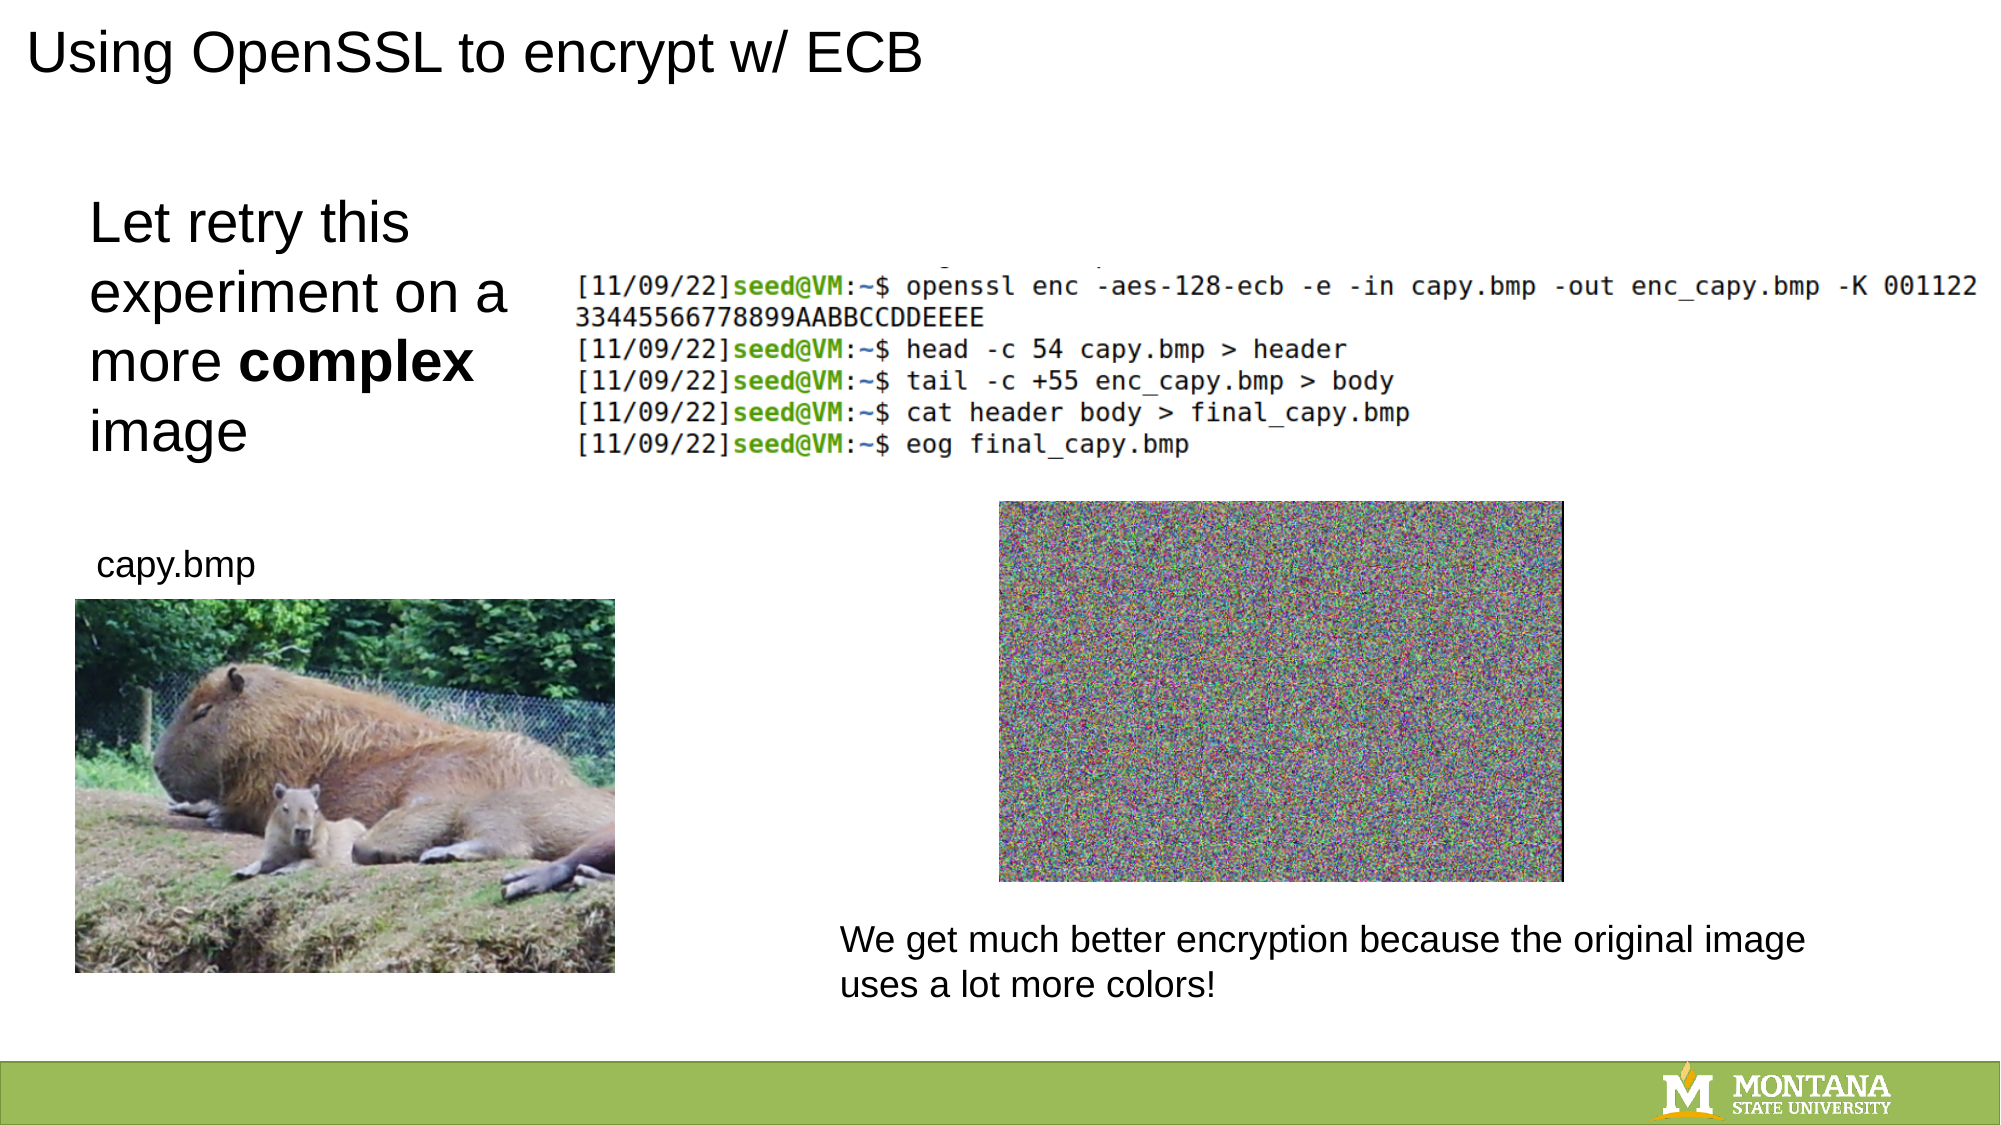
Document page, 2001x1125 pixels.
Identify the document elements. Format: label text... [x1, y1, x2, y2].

picture [999, 501, 1565, 882]
text_box We get much better encryption because the original image uses a lot more colors! [824, 907, 1863, 1013]
text_box Let retry this experiment on a more complex image [75, 176, 563, 471]
text_box Using OpenSSL to encrypt w/ ECB [11, 7, 1749, 92]
text_box capy.bmp [81, 532, 271, 592]
picture [575, 266, 1989, 459]
picture [74, 599, 616, 973]
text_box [0, 1060, 1647, 1125]
picture [1649, 1060, 1892, 1122]
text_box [1892, 1060, 2000, 1125]
